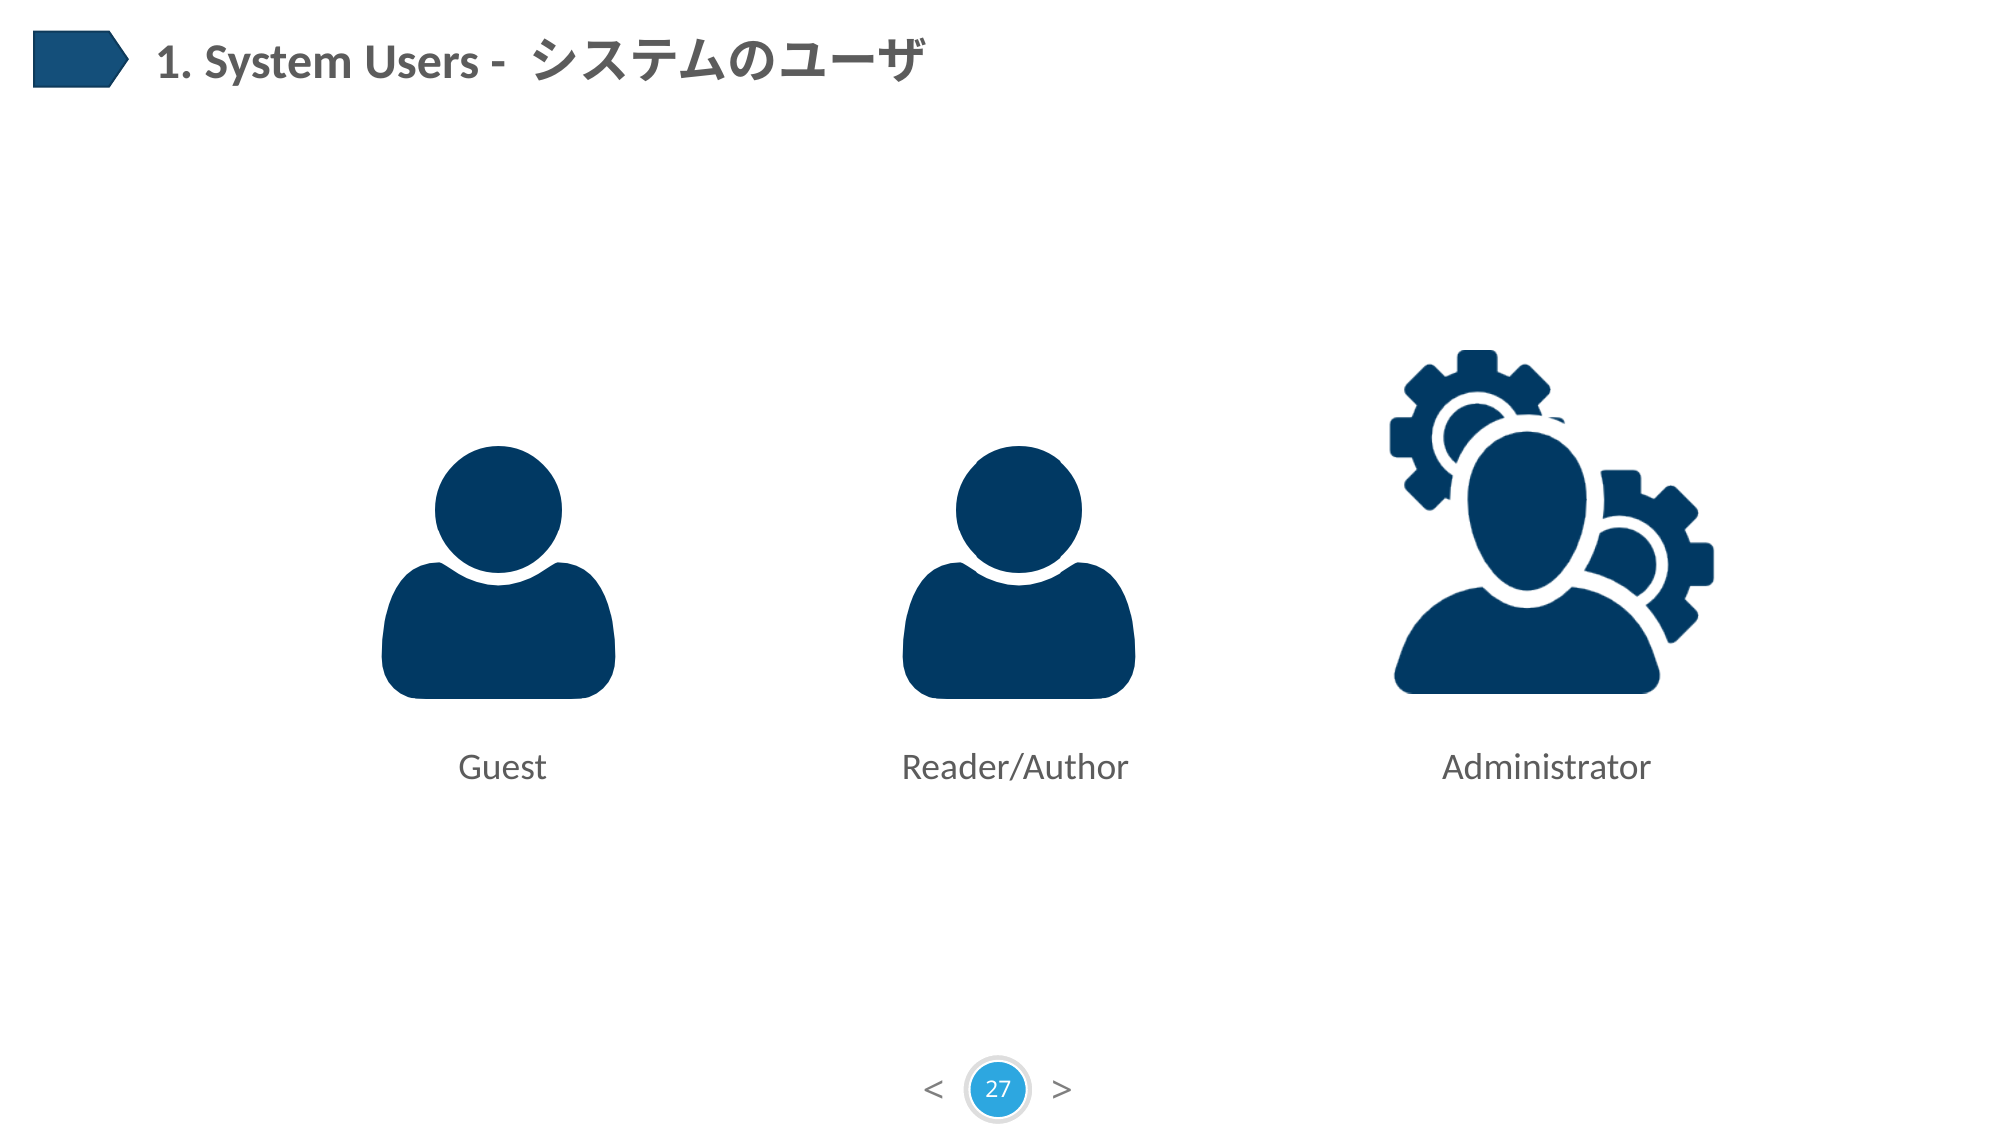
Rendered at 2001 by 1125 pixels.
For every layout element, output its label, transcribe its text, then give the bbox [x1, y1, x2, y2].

picture [1380, 350, 1724, 694]
text_box Administrator [1427, 734, 1667, 795]
picture [892, 446, 1145, 699]
picture [371, 446, 625, 699]
text_box 27 [962, 1067, 1035, 1114]
text_box Reader/Author [887, 734, 1145, 795]
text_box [34, 21, 943, 97]
text_box Guest [443, 734, 563, 795]
